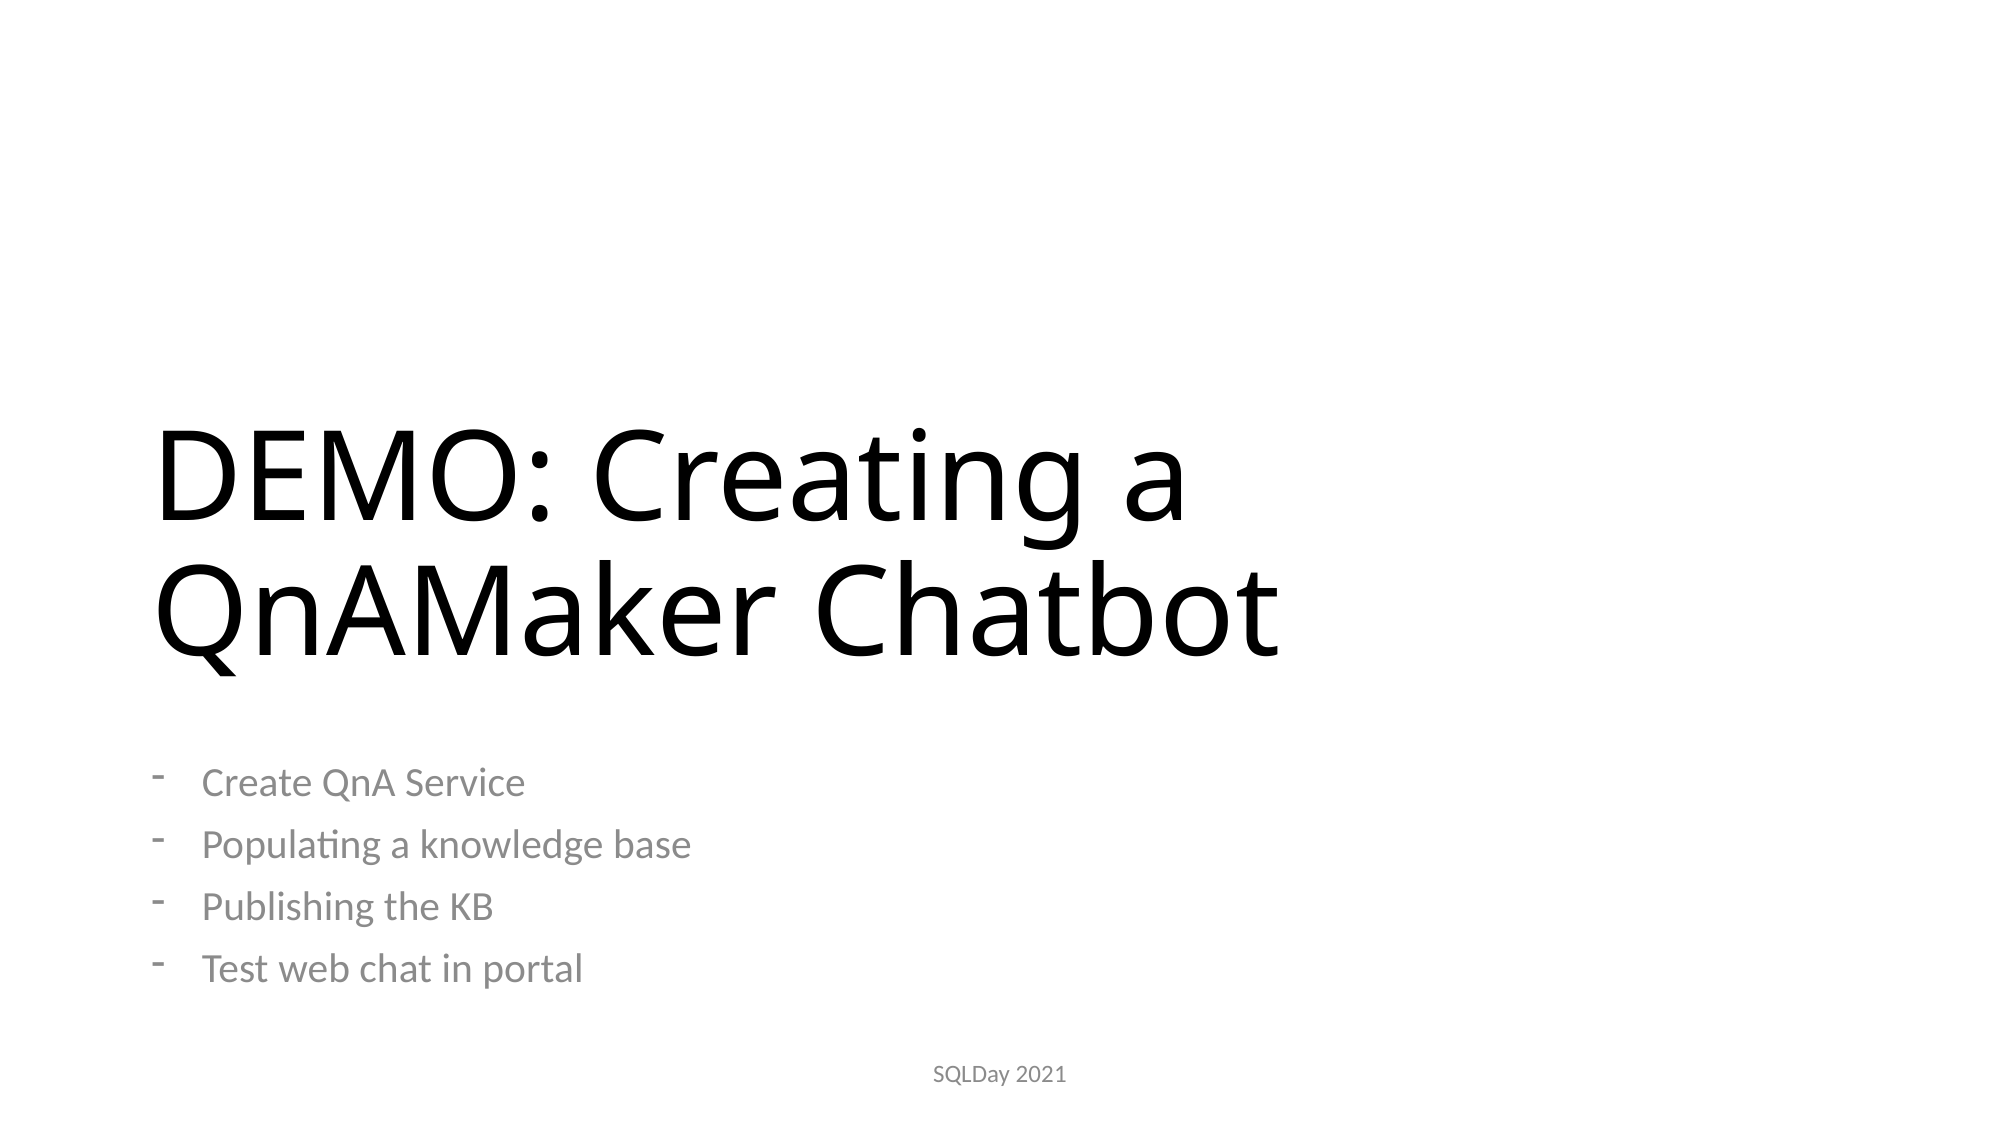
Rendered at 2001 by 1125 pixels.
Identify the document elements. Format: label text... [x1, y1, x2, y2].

list Create QnA Service Populating a knowledge base Publishing the KB Test web chat in portal [136, 752, 1862, 999]
footer SQLDay 2021 [662, 1042, 1338, 1103]
title DEMO: Creating a QnAMaker Chatbot [136, 280, 1862, 690]
